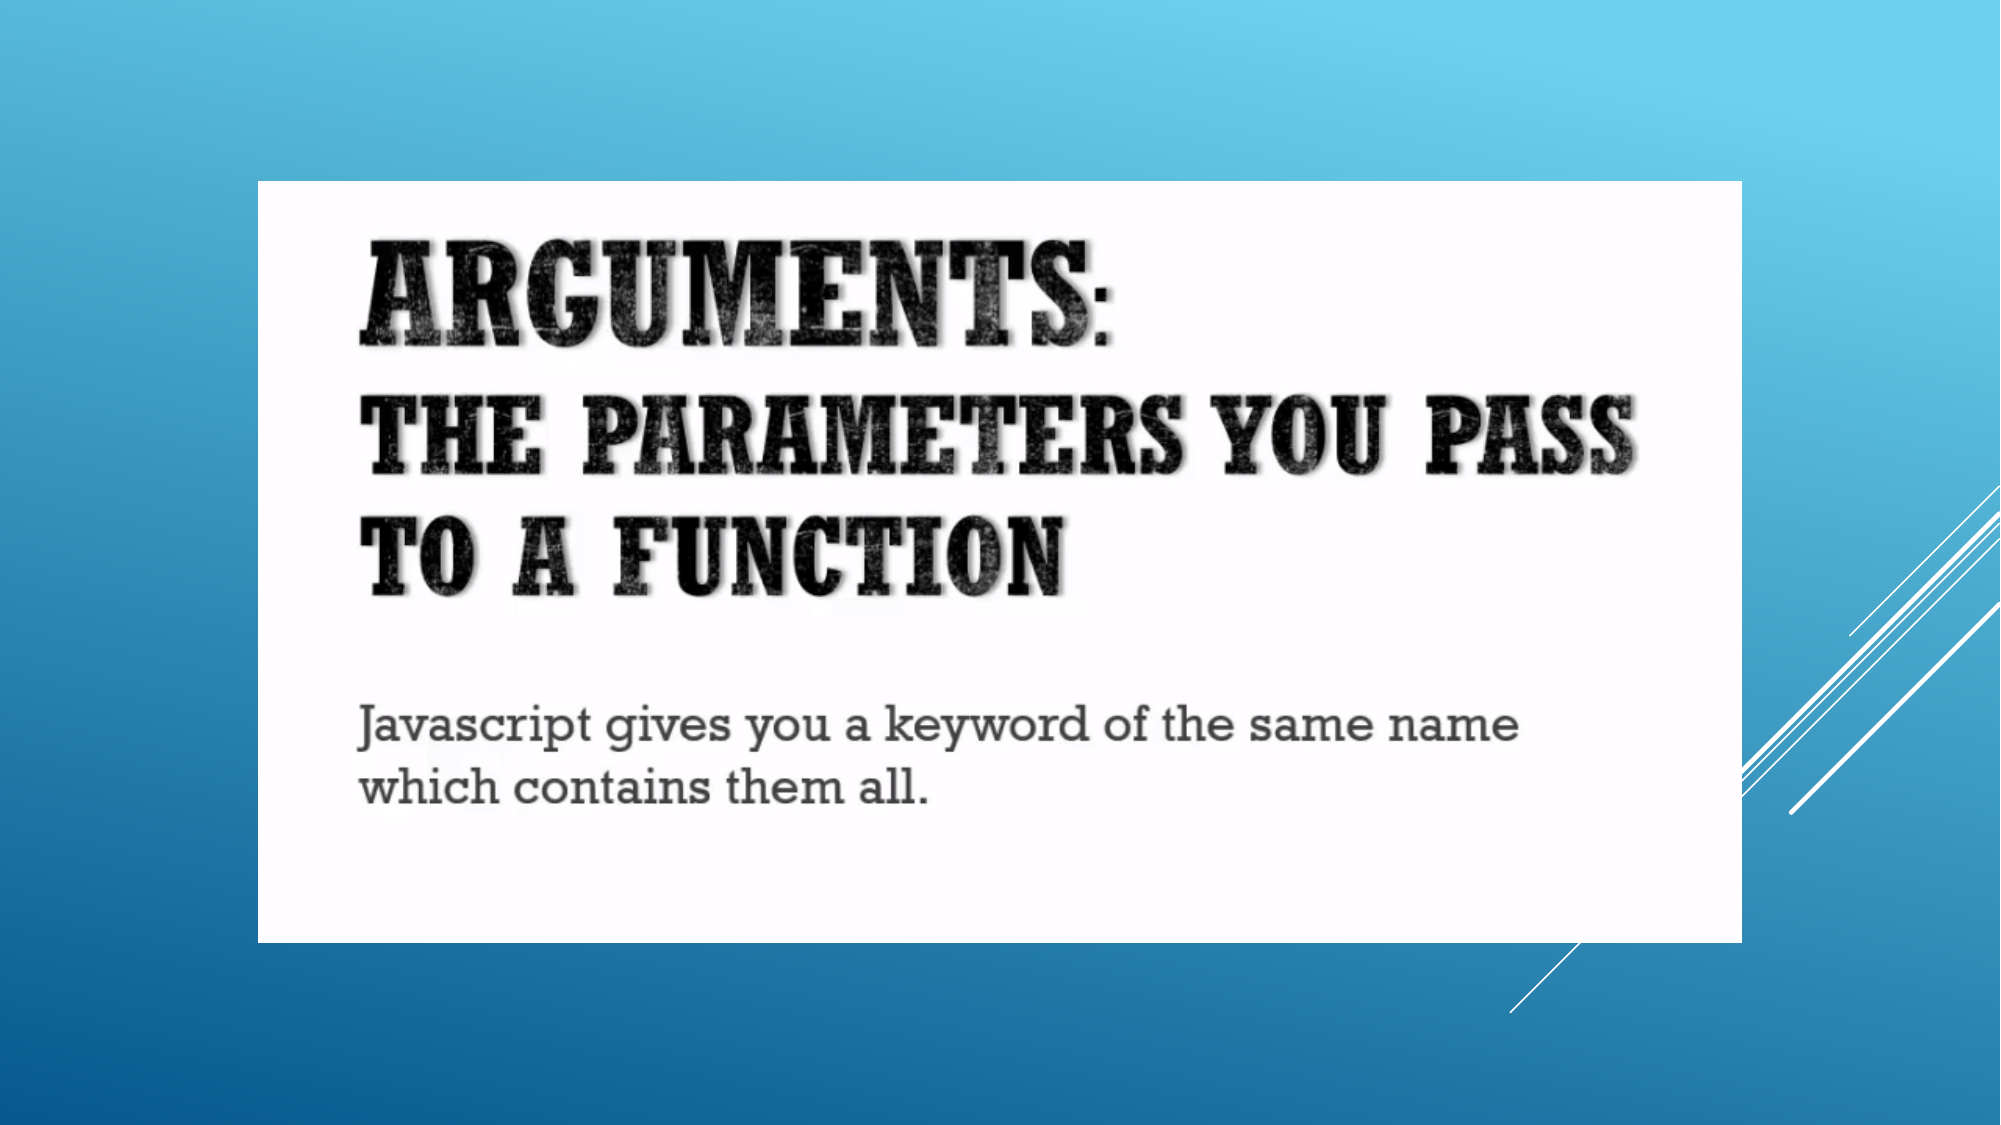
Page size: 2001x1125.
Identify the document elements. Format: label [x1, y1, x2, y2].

picture [258, 181, 1742, 944]
